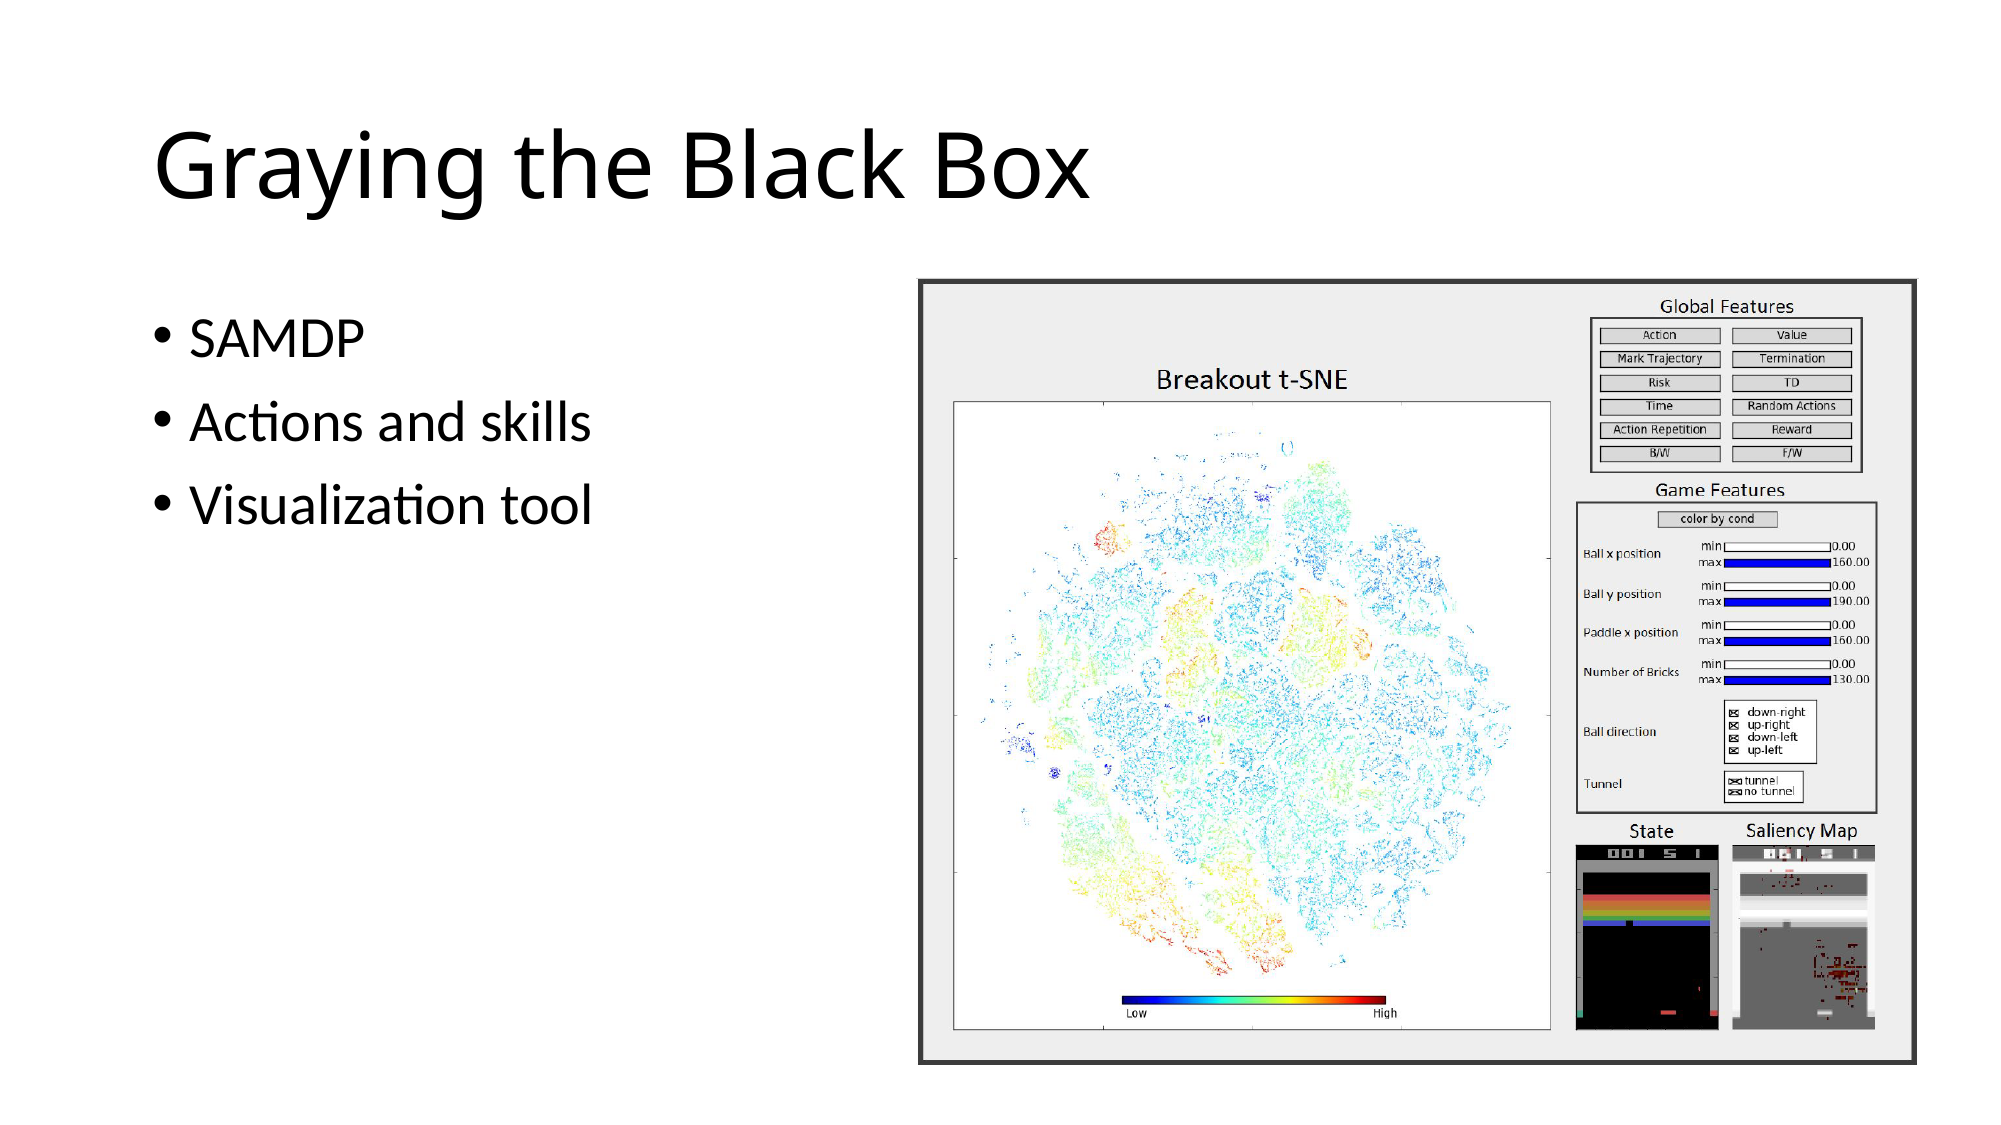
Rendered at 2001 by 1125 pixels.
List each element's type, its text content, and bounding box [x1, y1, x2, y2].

picture [916, 277, 1920, 1066]
title Graying the Black Box [137, 59, 1863, 278]
list SAMDP Actions and skills Visualization tool [137, 299, 916, 1014]
